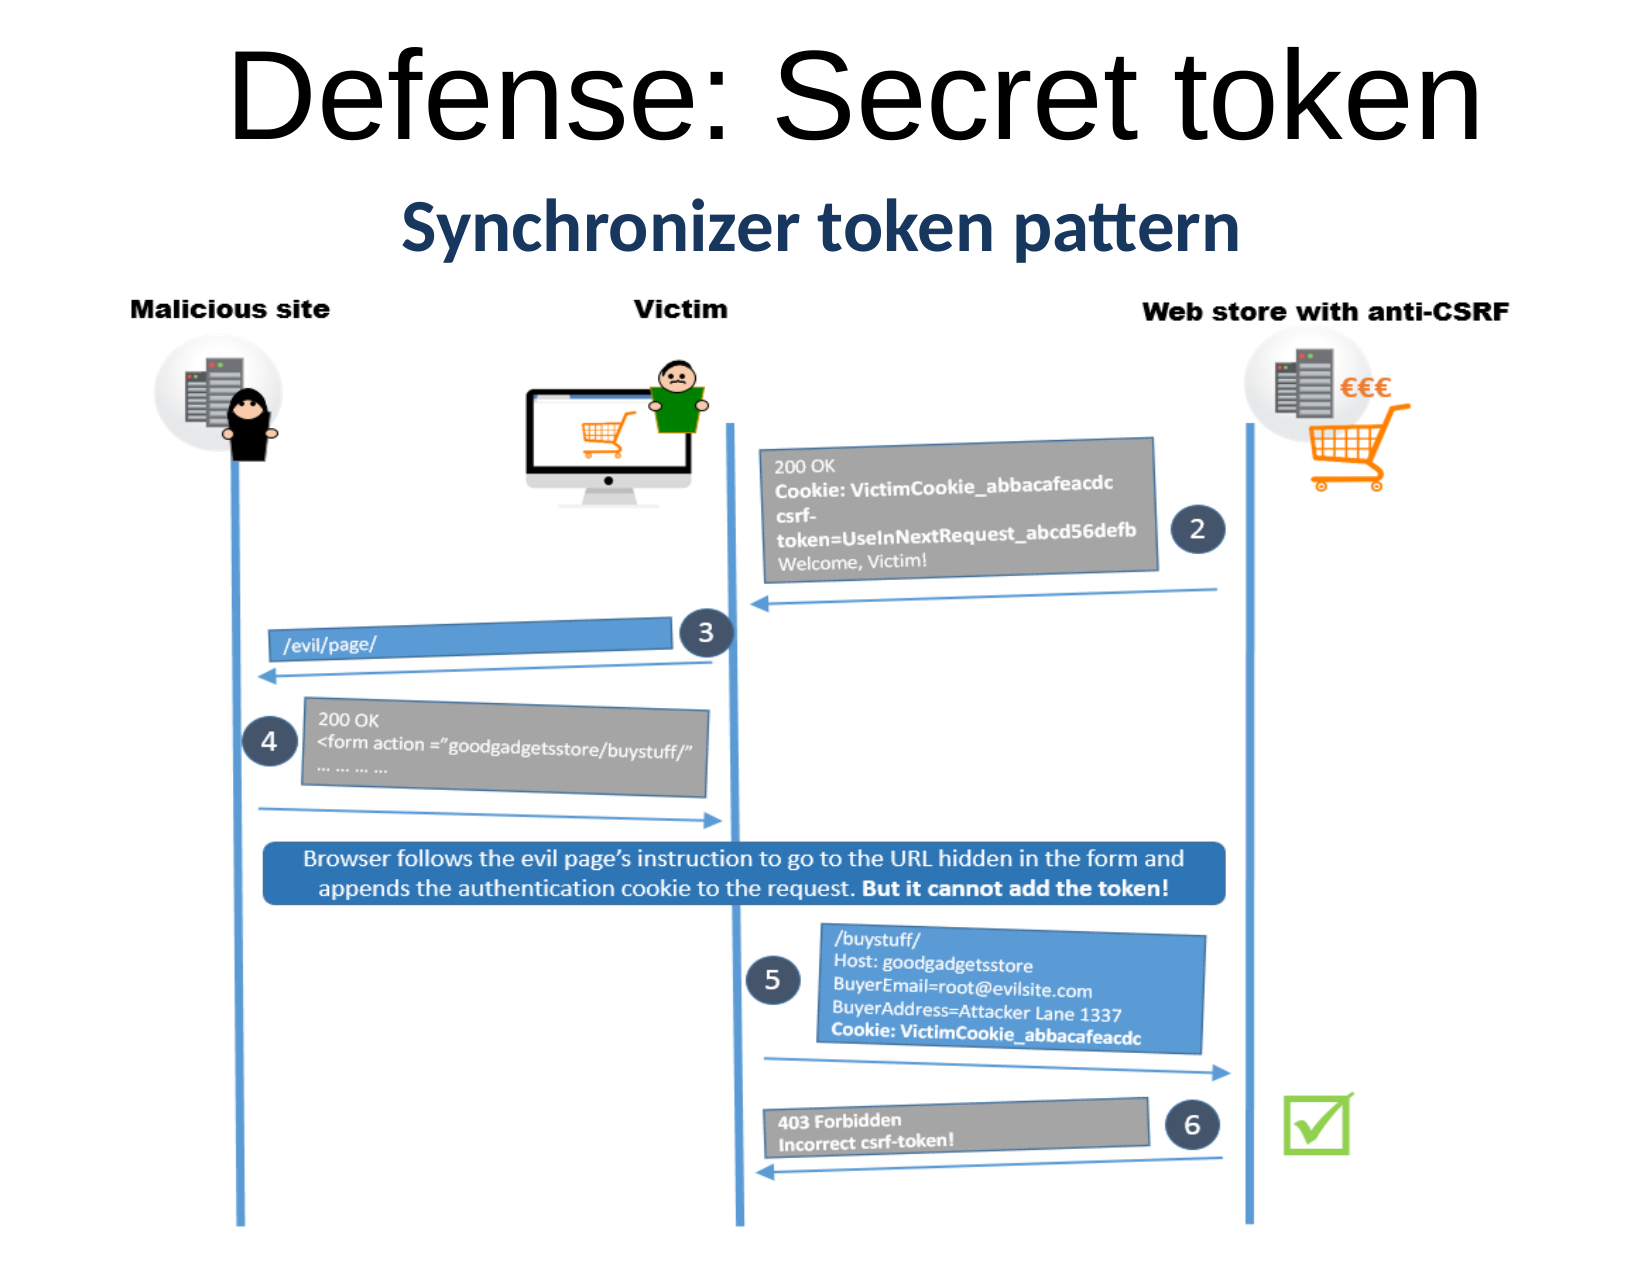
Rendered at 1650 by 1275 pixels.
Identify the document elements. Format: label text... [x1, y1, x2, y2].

picture [94, 277, 1538, 1251]
title Defense: Secret token [126, 12, 1524, 170]
text_box Synchronizer token pattern [386, 168, 1258, 274]
